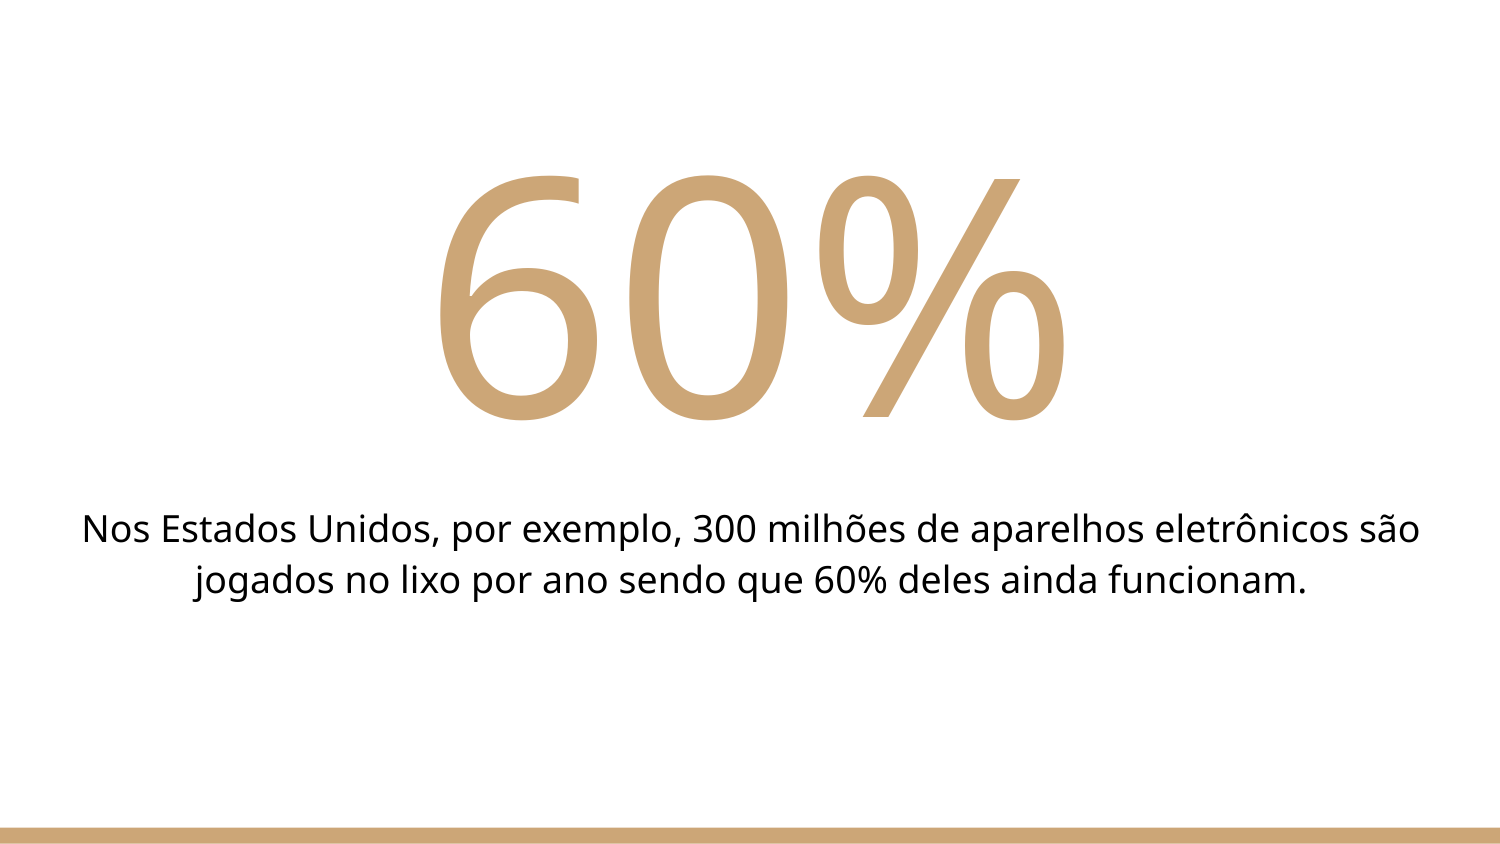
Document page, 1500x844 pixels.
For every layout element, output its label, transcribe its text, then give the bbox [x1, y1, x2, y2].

list Nos Estados Unidos, por exemplo, 300 milhões de aparelhos eletrônicos são jogados no lixo por ano sendo que 60% deles ainda funcionam. [52, 482, 1451, 659]
title 60% [52, 109, 1451, 459]
